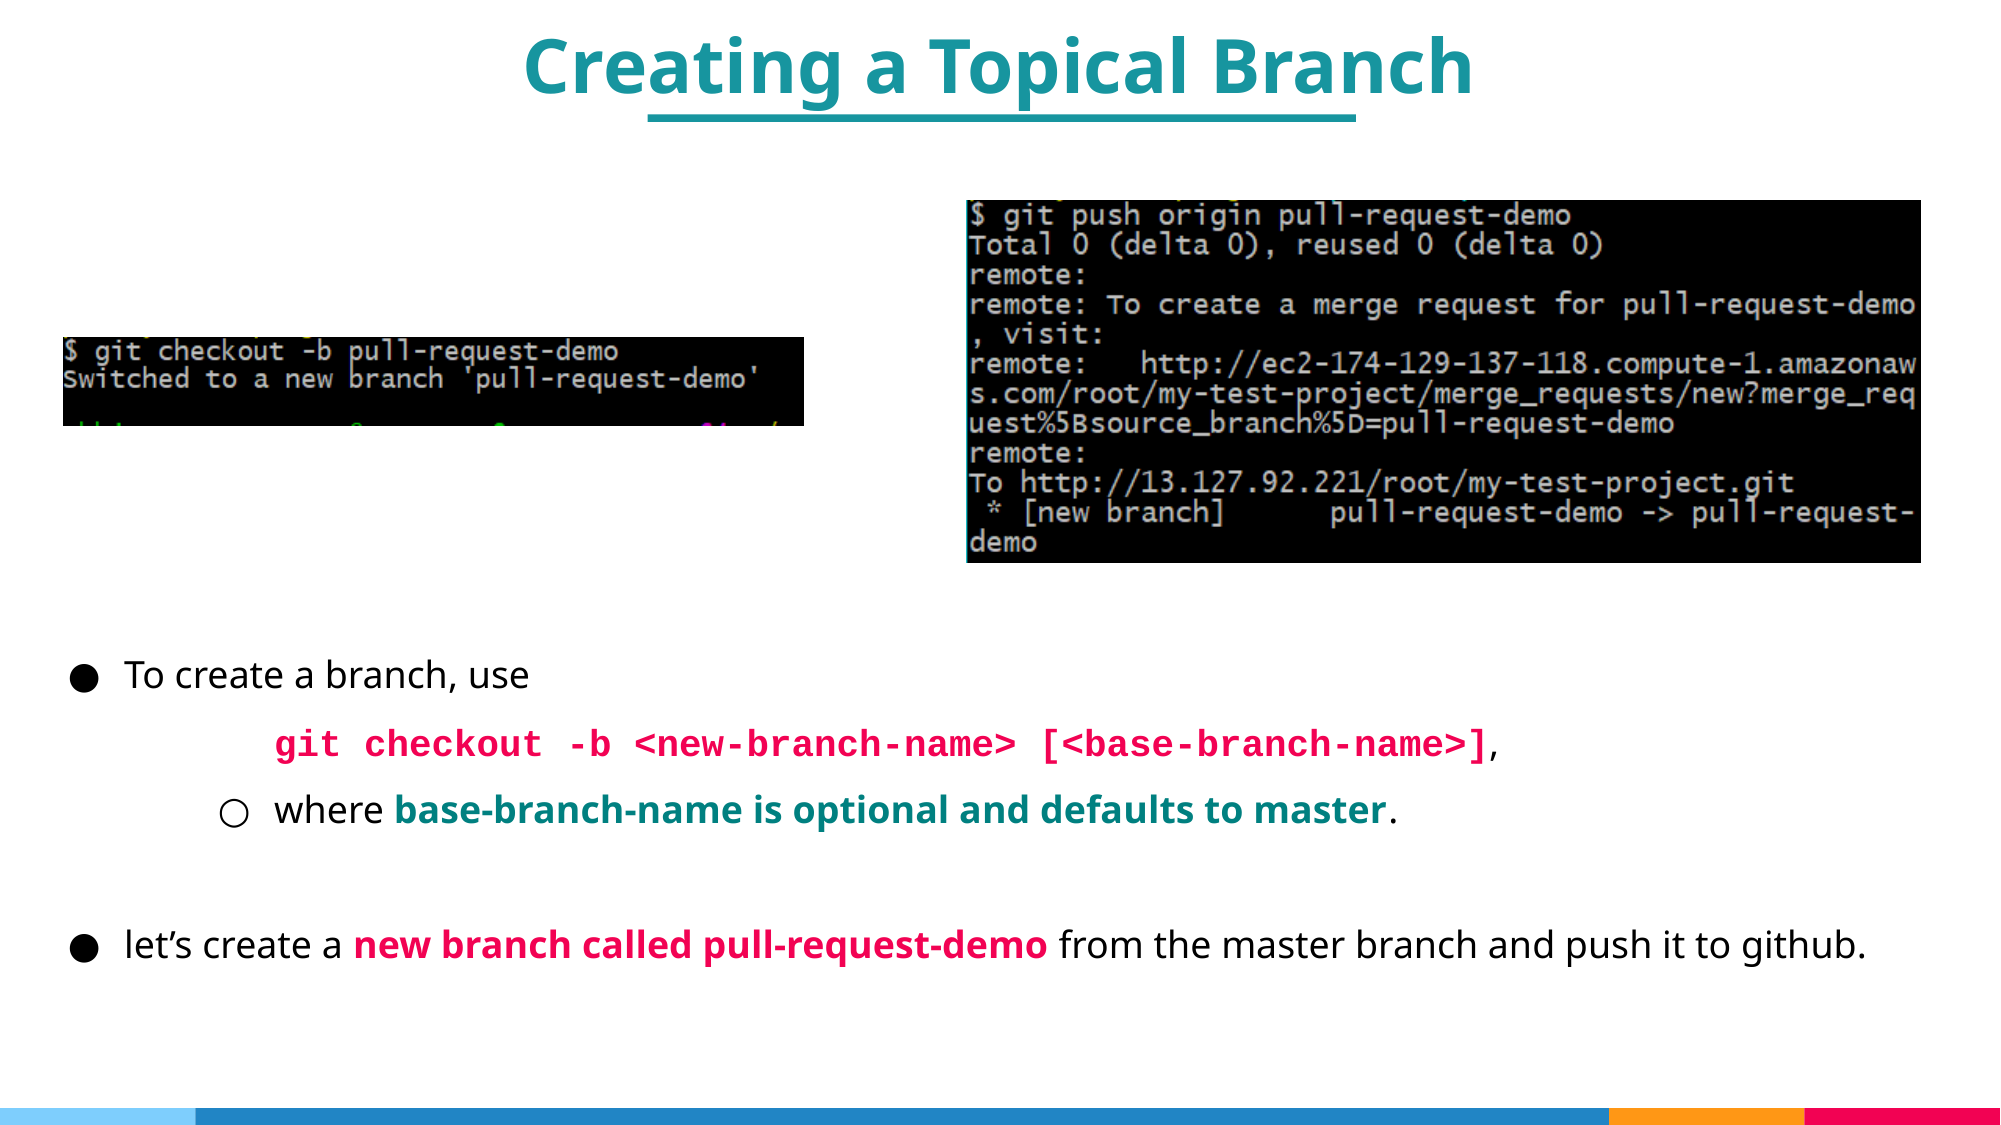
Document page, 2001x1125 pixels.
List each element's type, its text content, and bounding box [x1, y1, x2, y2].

text_box To create a branch, use git checkout -b <new-branch-name> [<base-branch-name>], where base-branch-name is optional and defaults to master. let’s create a new branch called pull-request-demo from the master branch and push it to github. [34, 621, 1920, 1065]
picture [63, 337, 804, 426]
picture [966, 199, 1921, 563]
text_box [140, 14, 1859, 123]
